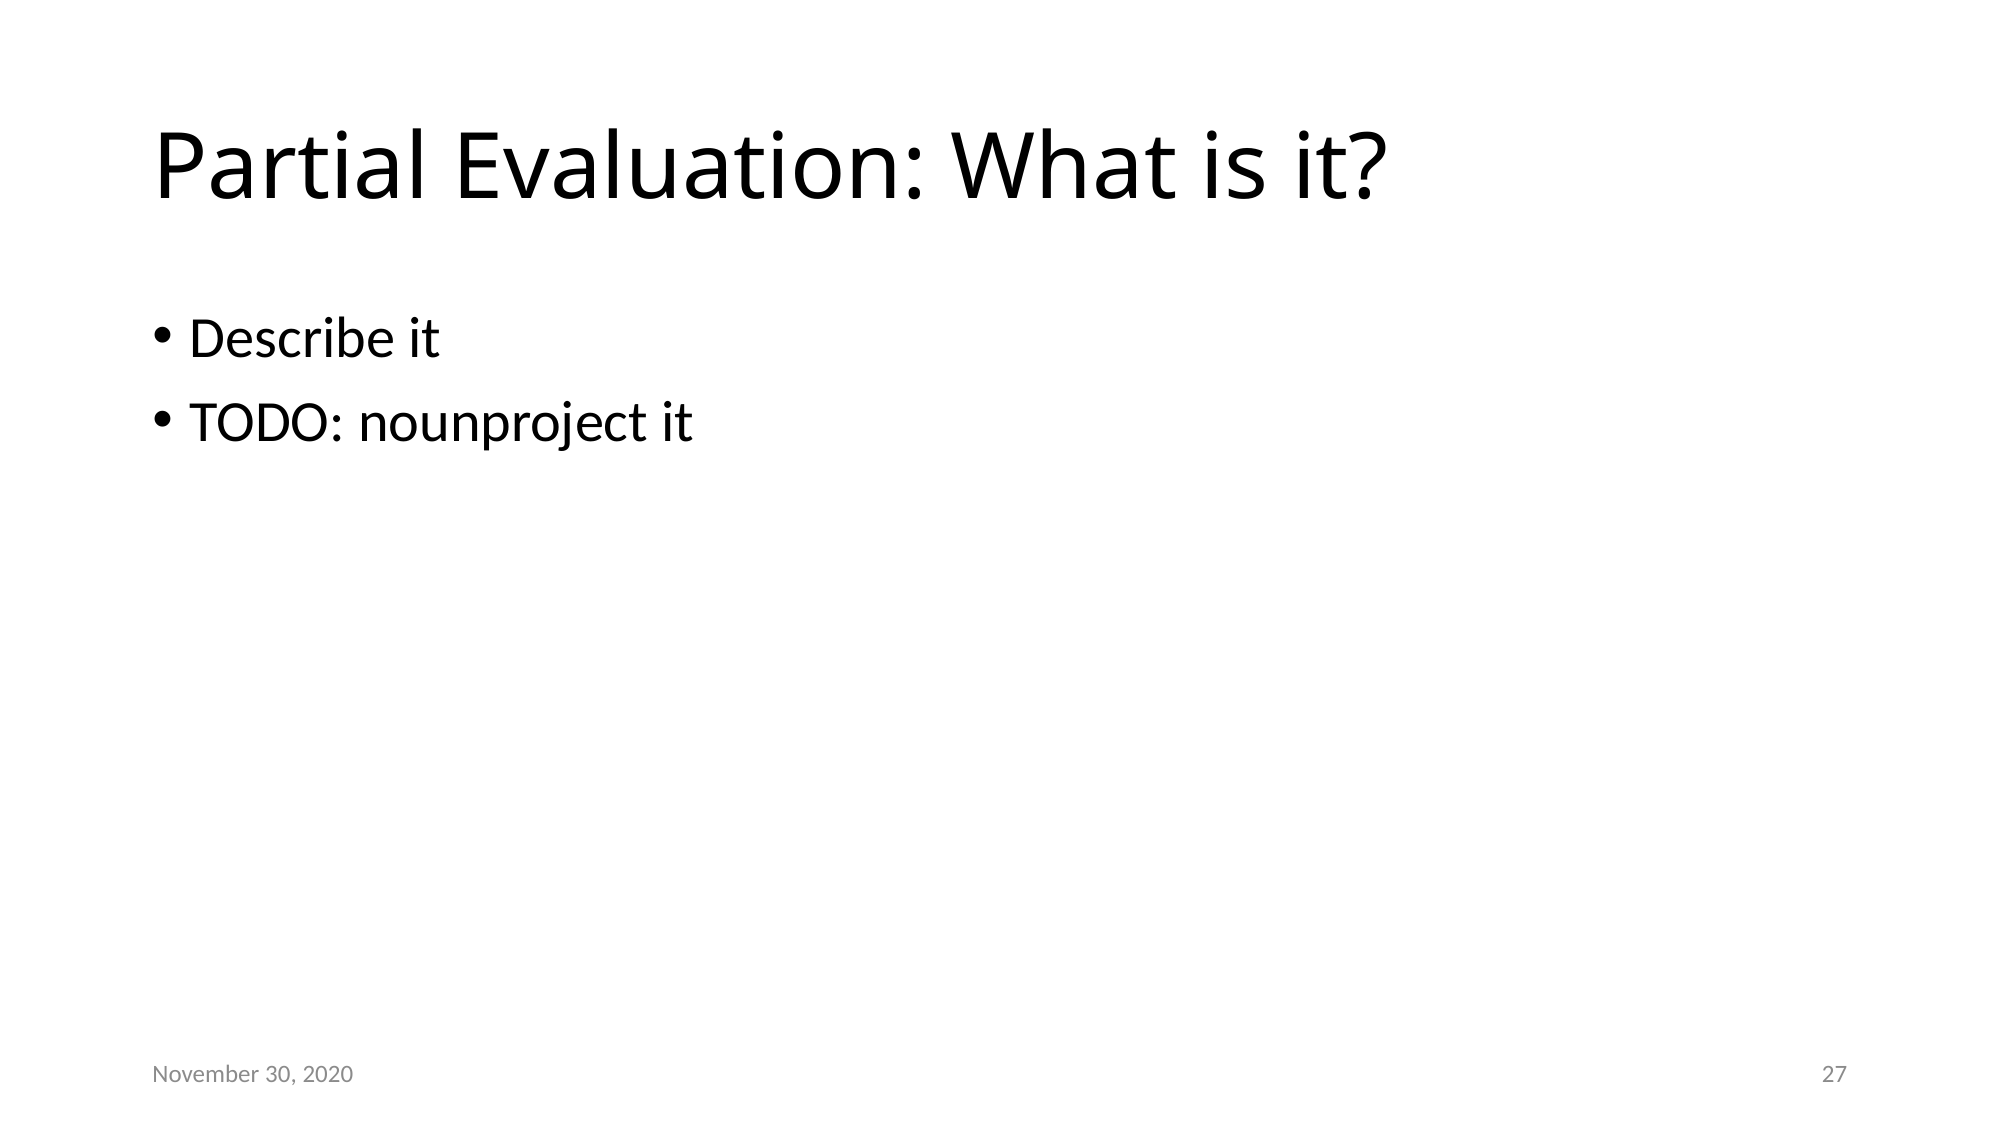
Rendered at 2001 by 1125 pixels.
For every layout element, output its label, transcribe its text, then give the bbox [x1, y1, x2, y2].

slide_number 27 [1412, 1042, 1863, 1103]
list Describe it TODO: nounproject it [137, 299, 1863, 1014]
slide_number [137, 1042, 588, 1103]
title Partial Evaluation: What is it? [137, 59, 1863, 278]
